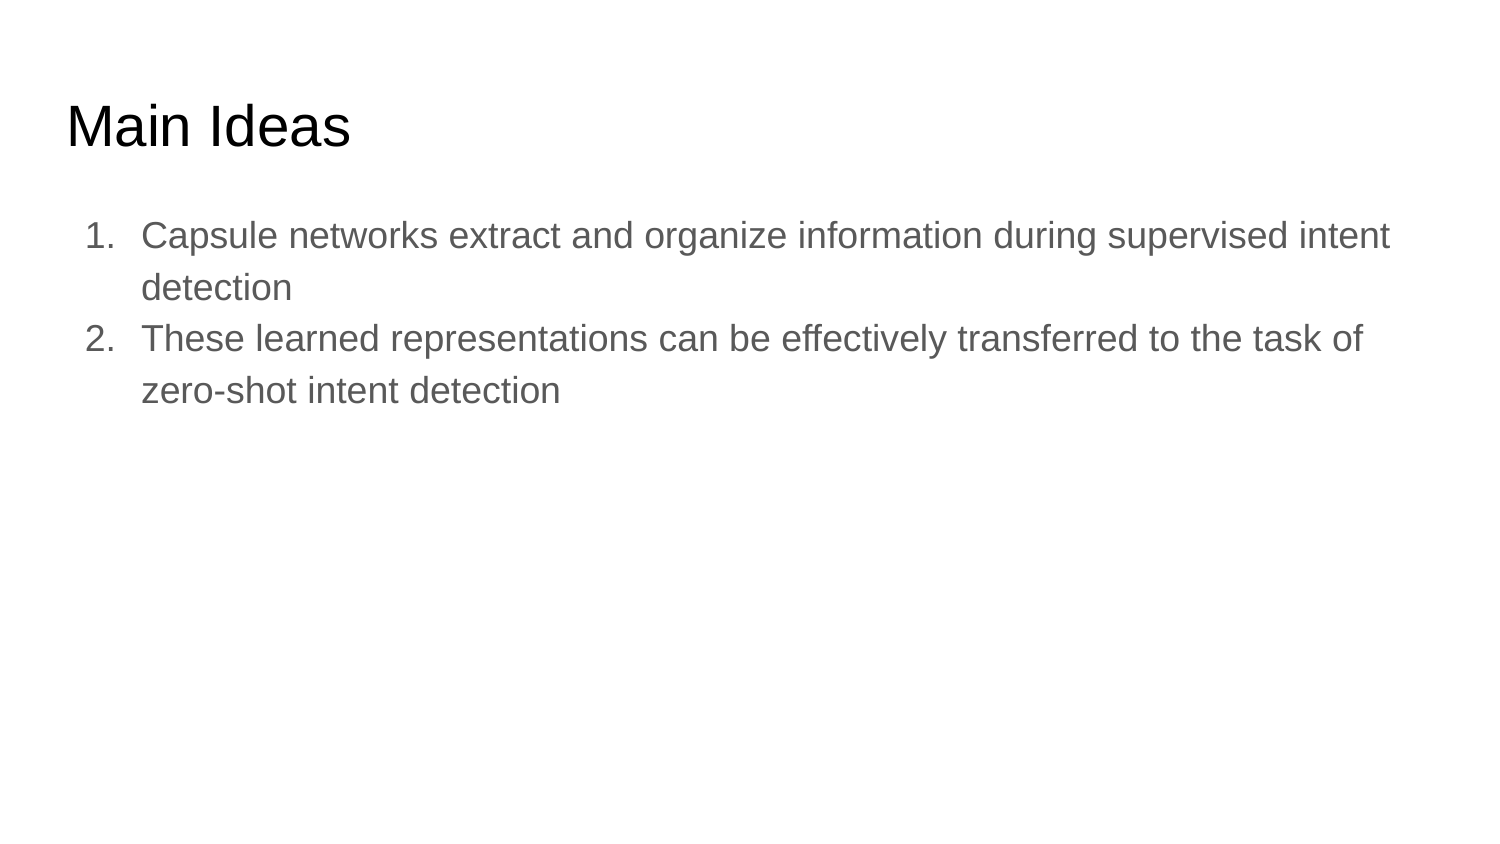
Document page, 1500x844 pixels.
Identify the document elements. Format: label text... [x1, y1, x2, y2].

title Main Ideas [51, 72, 1449, 167]
list Capsule networks extract and organize information during supervised intent detection These learned representations can be effectively transferred to the task of zero-shot intent detection [51, 189, 1449, 750]
